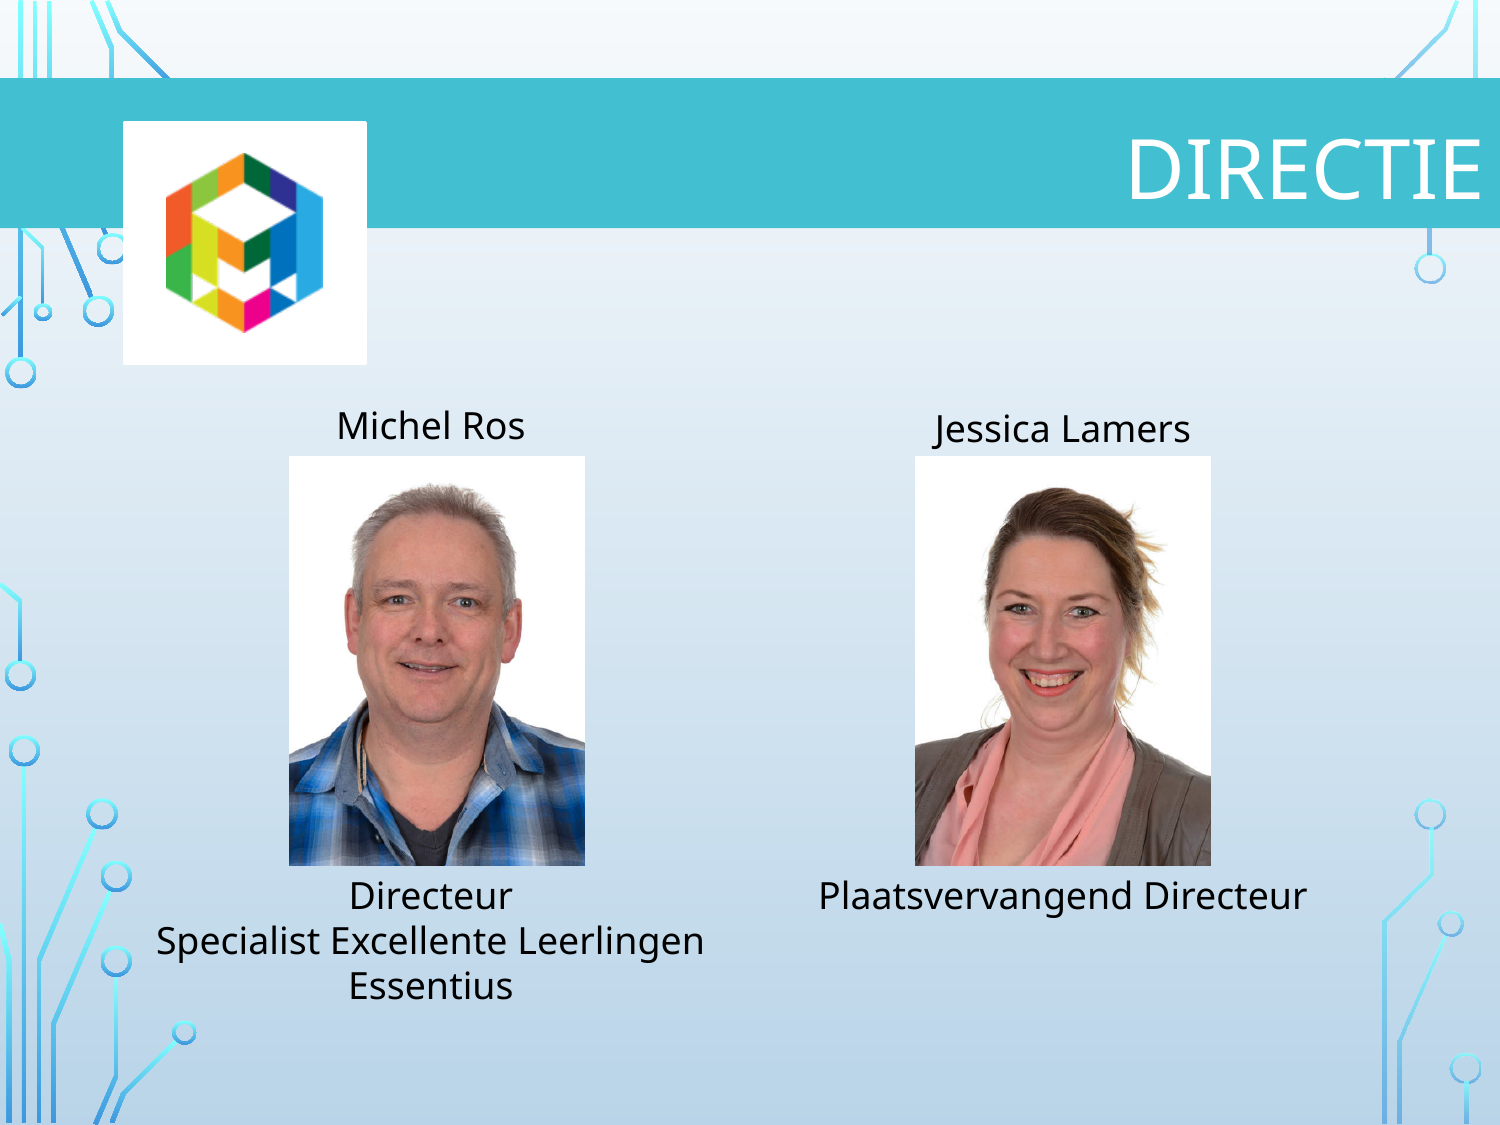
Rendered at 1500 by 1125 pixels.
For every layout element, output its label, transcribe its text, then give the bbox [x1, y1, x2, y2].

text_box Michel Ros [277, 394, 585, 455]
text_box Directie [140, 101, 1500, 344]
text_box Plaatsvervangend Directeur [806, 865, 1323, 925]
text_box [123, 121, 367, 365]
picture [166, 152, 324, 334]
text_box Jessica Lamers [915, 397, 1211, 456]
picture [288, 455, 585, 866]
text_box Directeur Specialist Excellente Leerlingen Essentius [55, 865, 806, 1015]
picture [915, 456, 1211, 866]
text_box [0, 77, 1500, 229]
